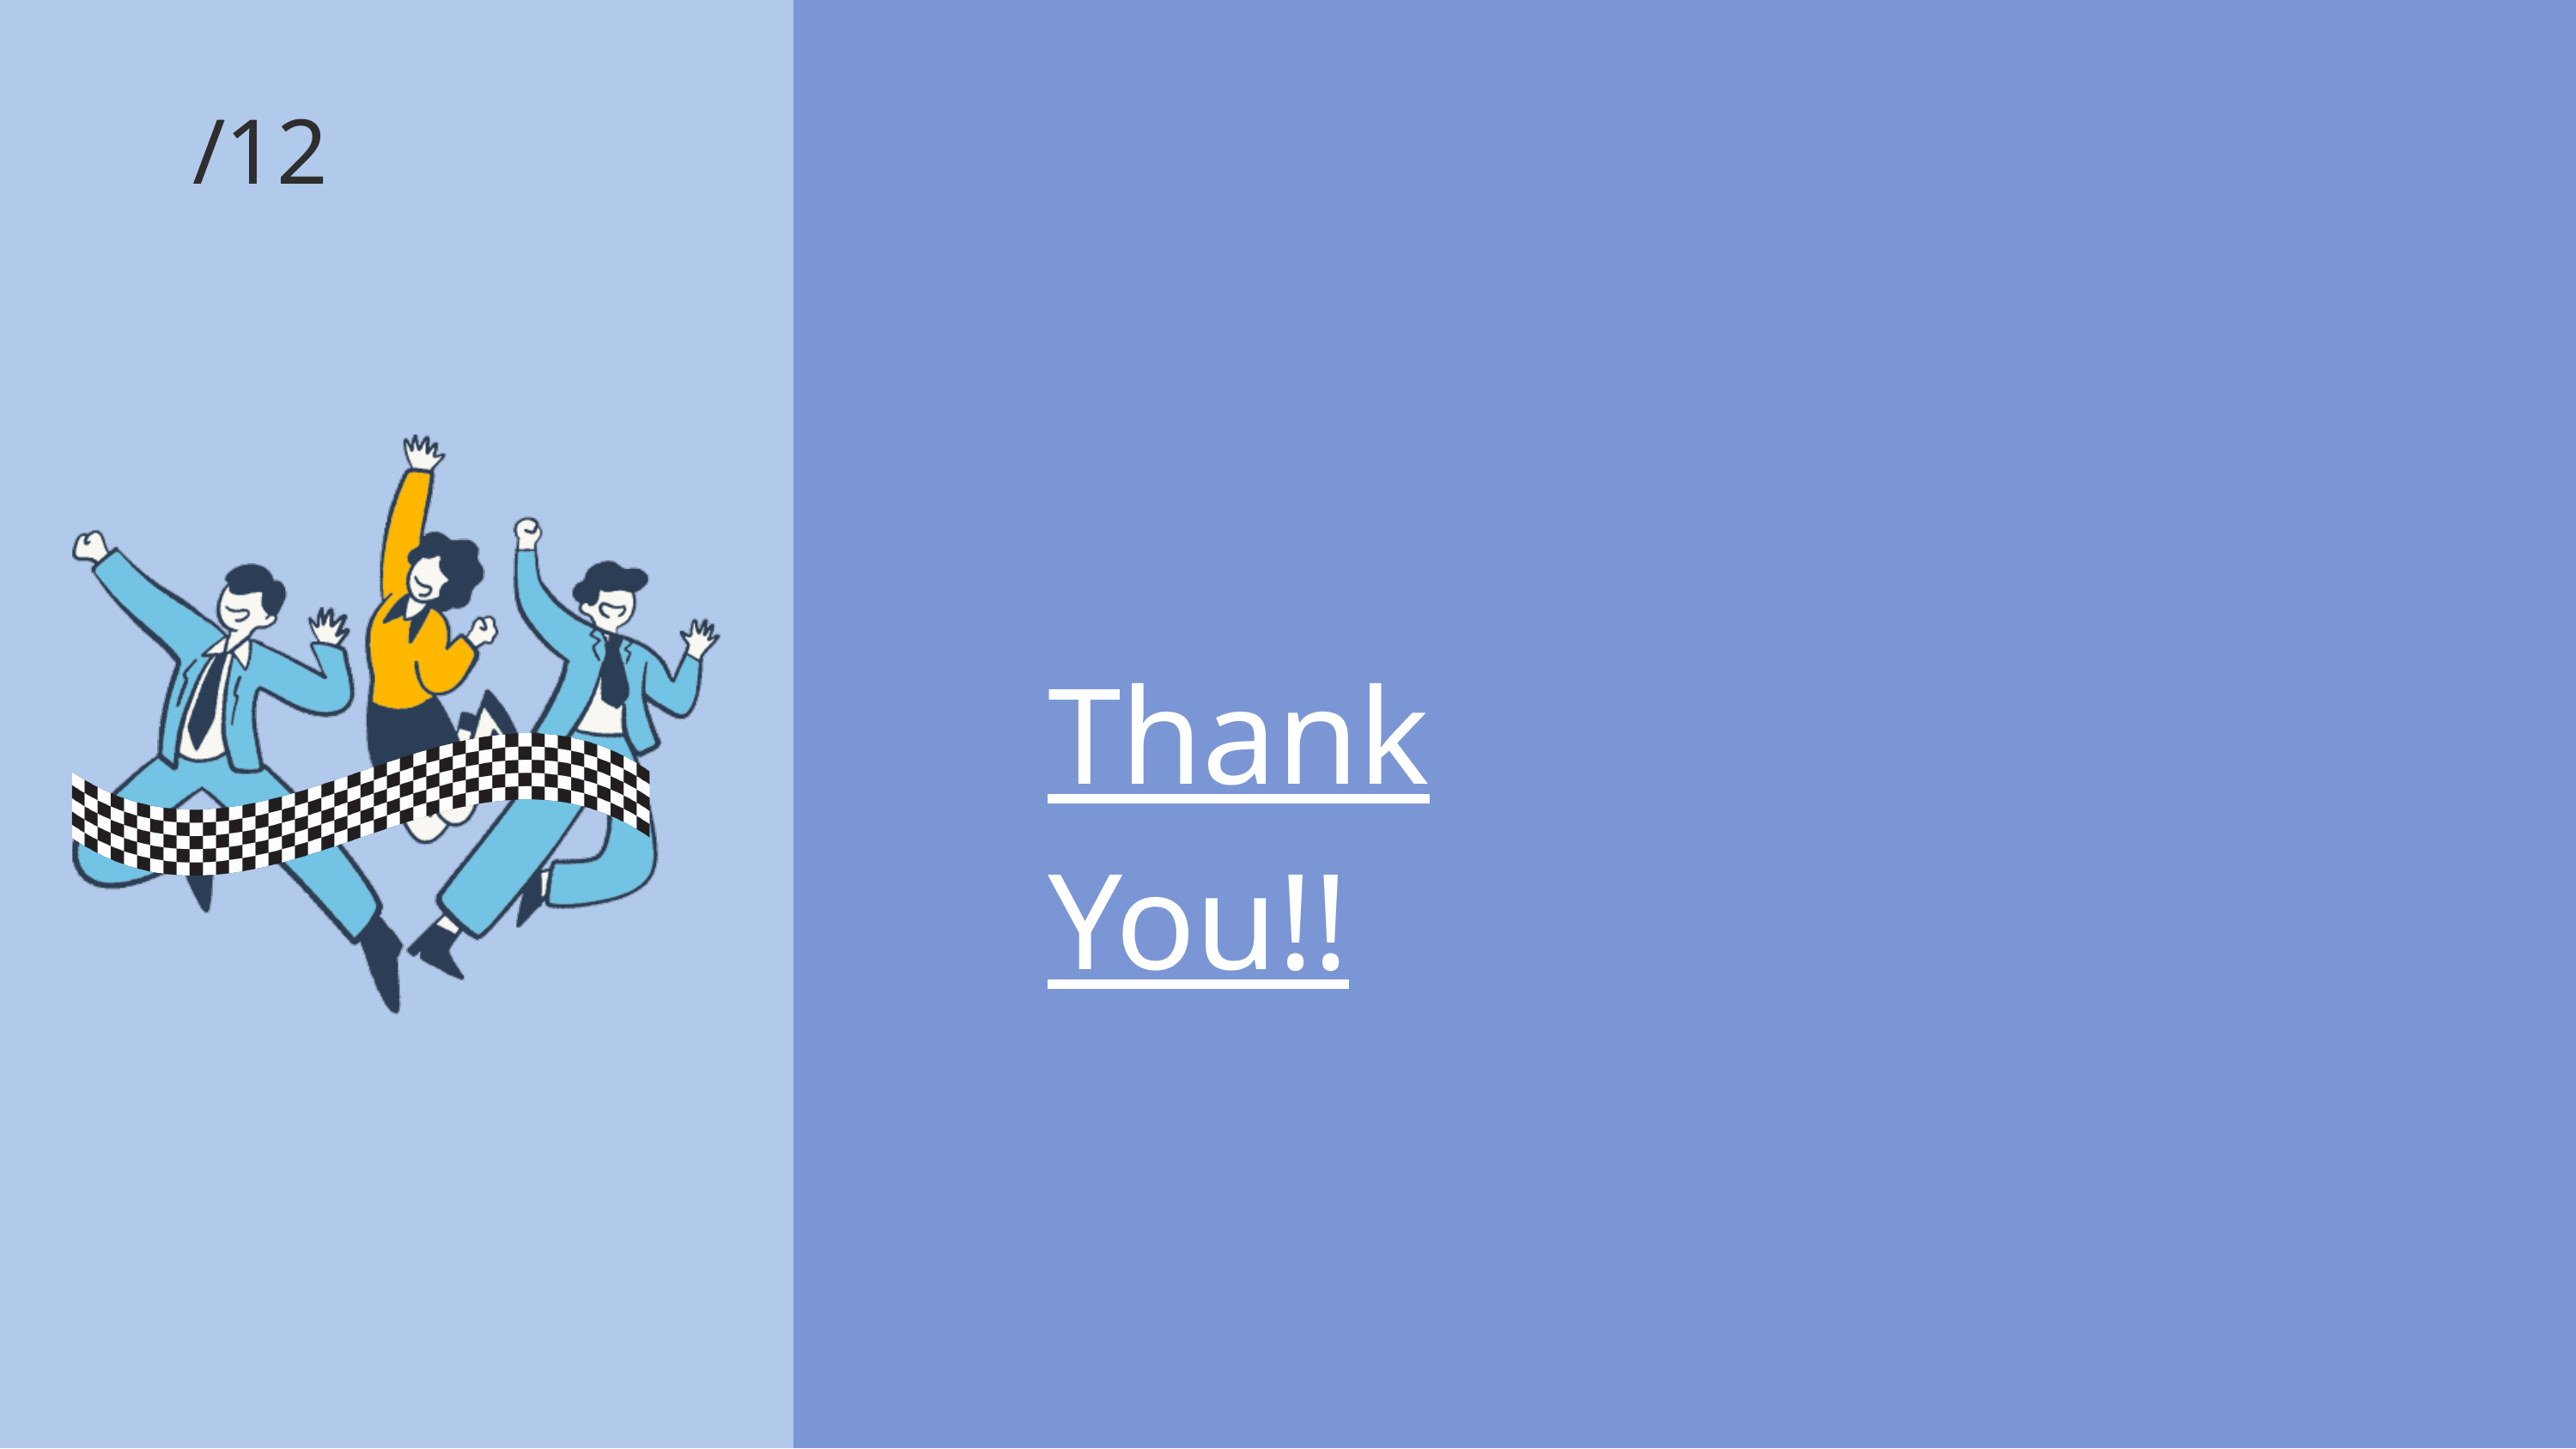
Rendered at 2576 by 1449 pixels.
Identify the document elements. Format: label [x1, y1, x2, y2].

text_box [0, 0, 790, 1449]
text_box [793, 0, 2576, 1449]
